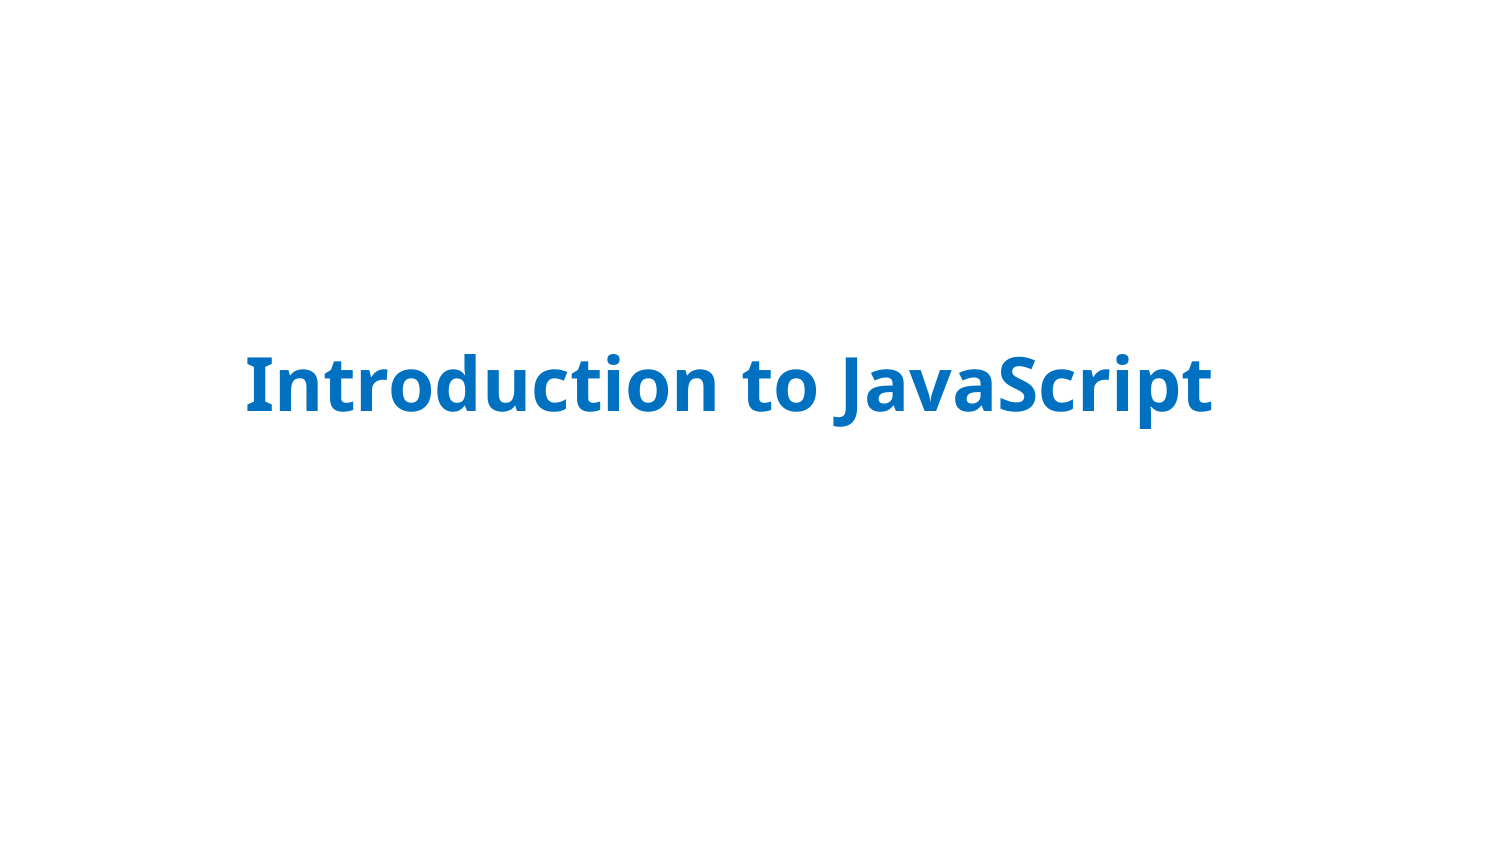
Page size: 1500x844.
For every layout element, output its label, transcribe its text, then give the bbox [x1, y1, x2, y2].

title Introduction to JavaScript [225, 310, 1303, 453]
